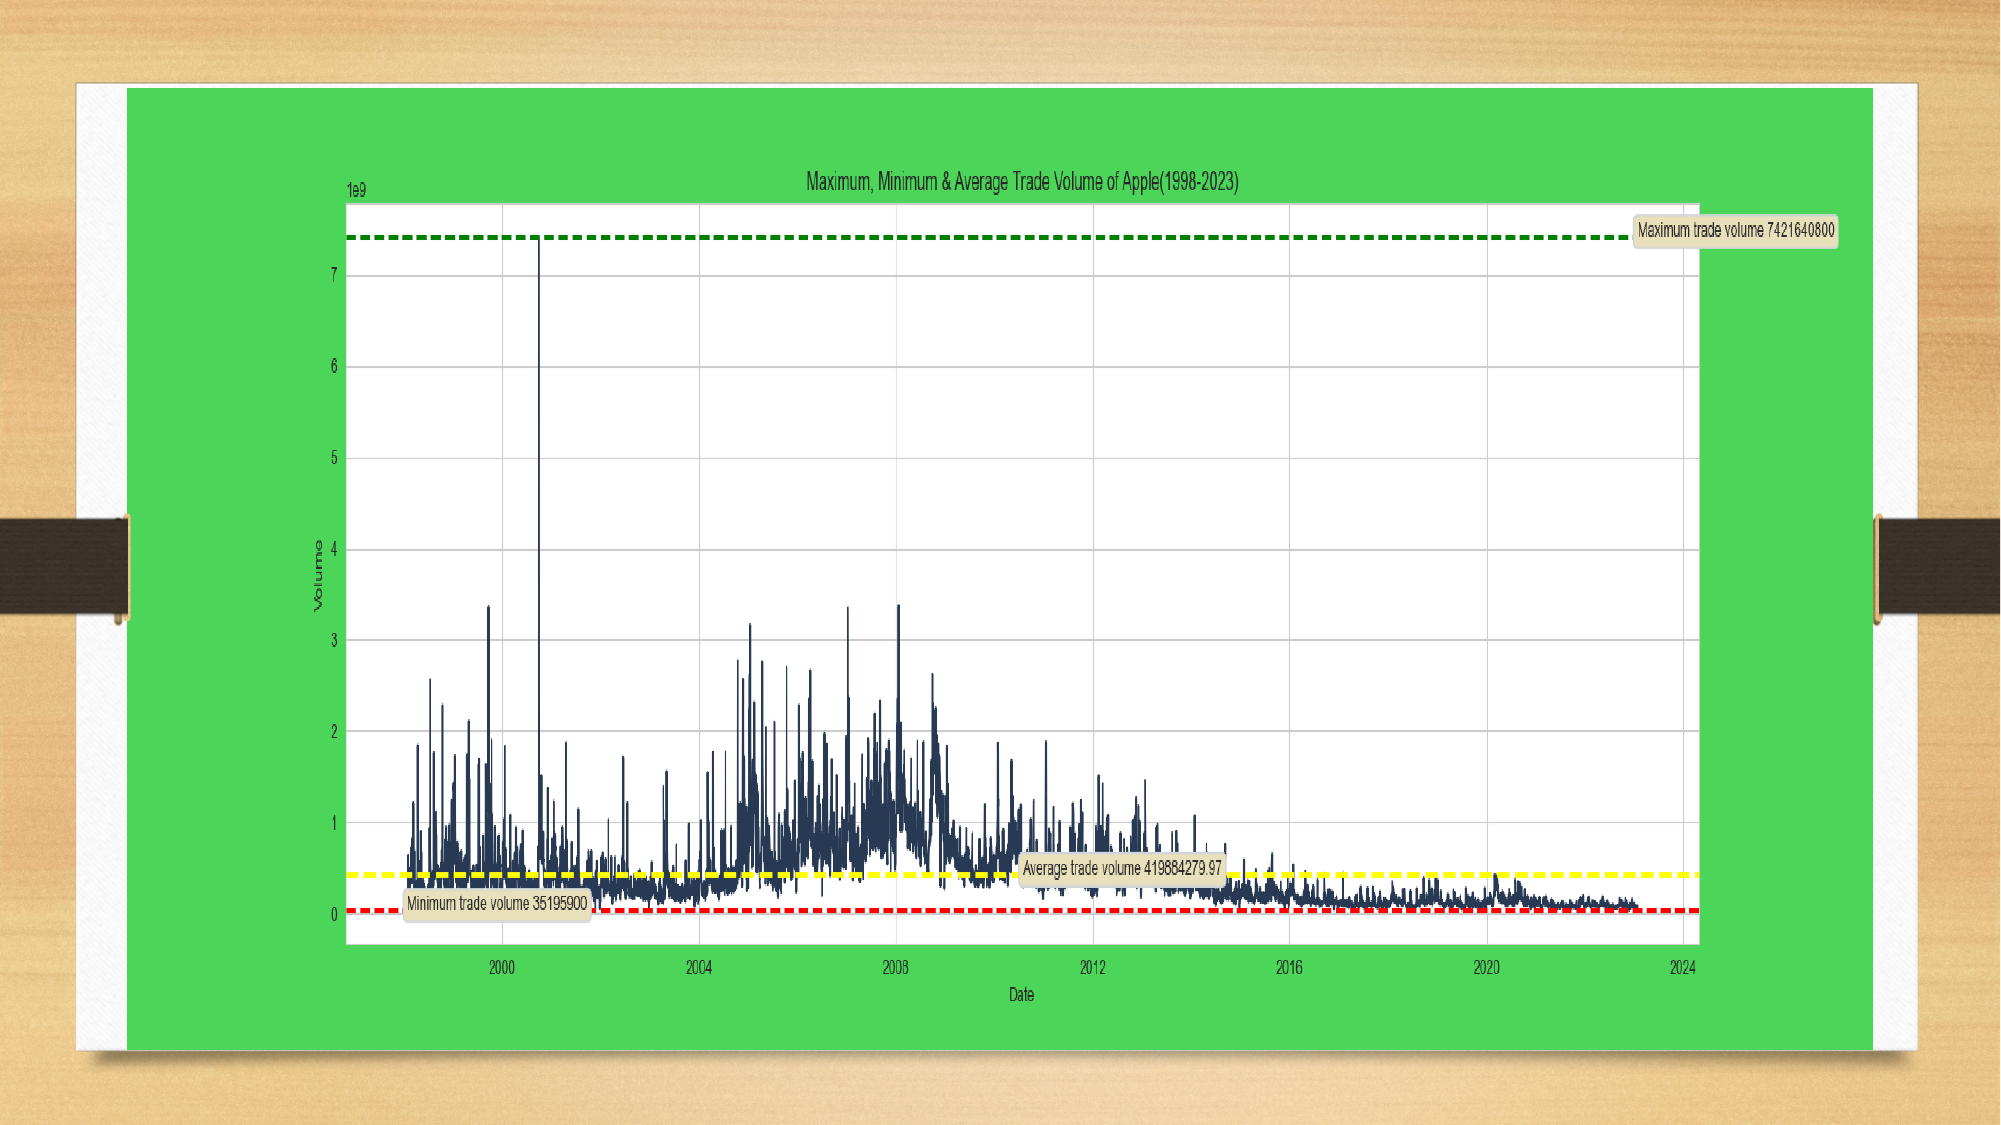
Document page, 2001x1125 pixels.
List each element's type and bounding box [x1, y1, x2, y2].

picture [0, 622, 1998, 1125]
text_box [0, 513, 2000, 622]
picture [0, 4, 1998, 513]
text_box [0, 0, 2000, 513]
